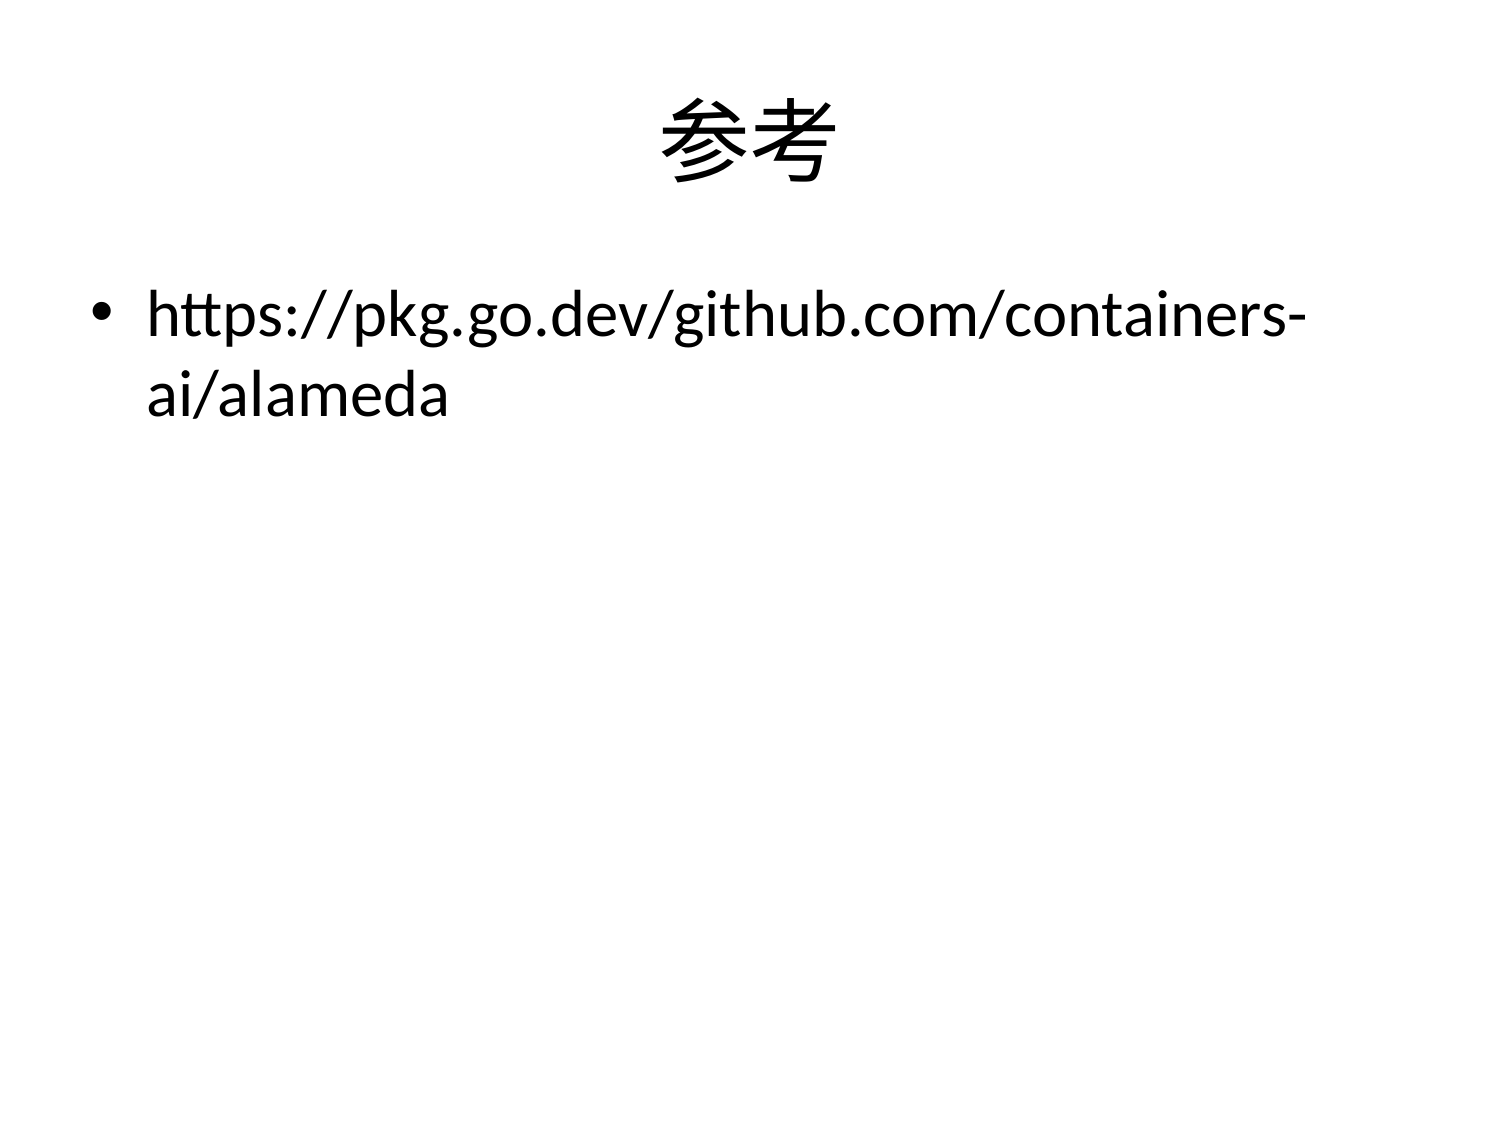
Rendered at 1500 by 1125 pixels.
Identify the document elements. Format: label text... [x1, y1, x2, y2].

list https://pkg.go.dev/github.com/containers-ai/alameda [75, 262, 1425, 1005]
title 参考 [75, 45, 1425, 233]
